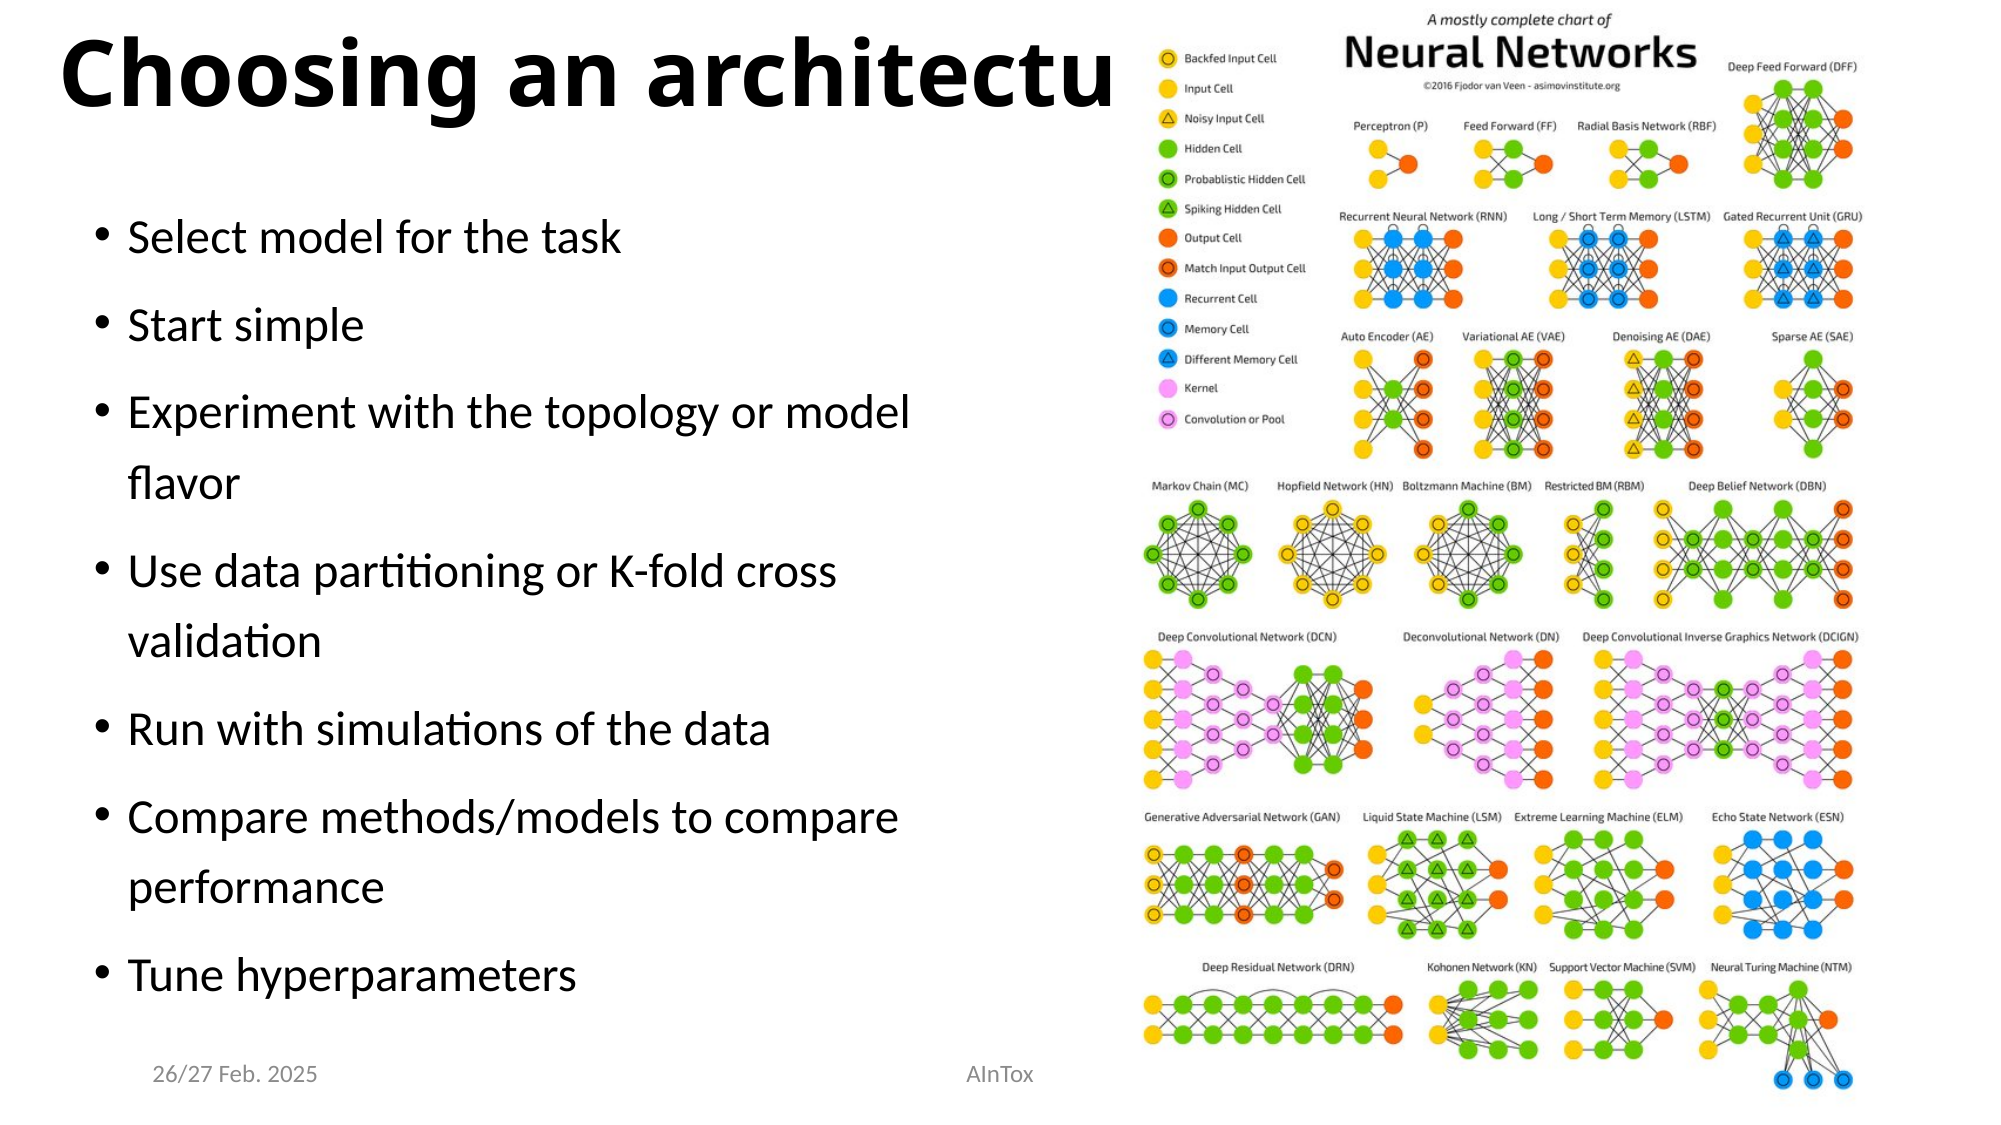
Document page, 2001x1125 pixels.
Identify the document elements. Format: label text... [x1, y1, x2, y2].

footer AInTox [662, 1042, 1123, 1103]
title Choosing an architecture [43, 0, 1123, 186]
picture [1123, 0, 1874, 1125]
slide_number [137, 1042, 588, 1103]
list Select model for the task Start simple Experiment with the topology or model flavor Use data partitioning or K-fold cross validation Run with simulations of the data Compare methods/models to compare performance Tune hyperparameters [78, 185, 1038, 1012]
